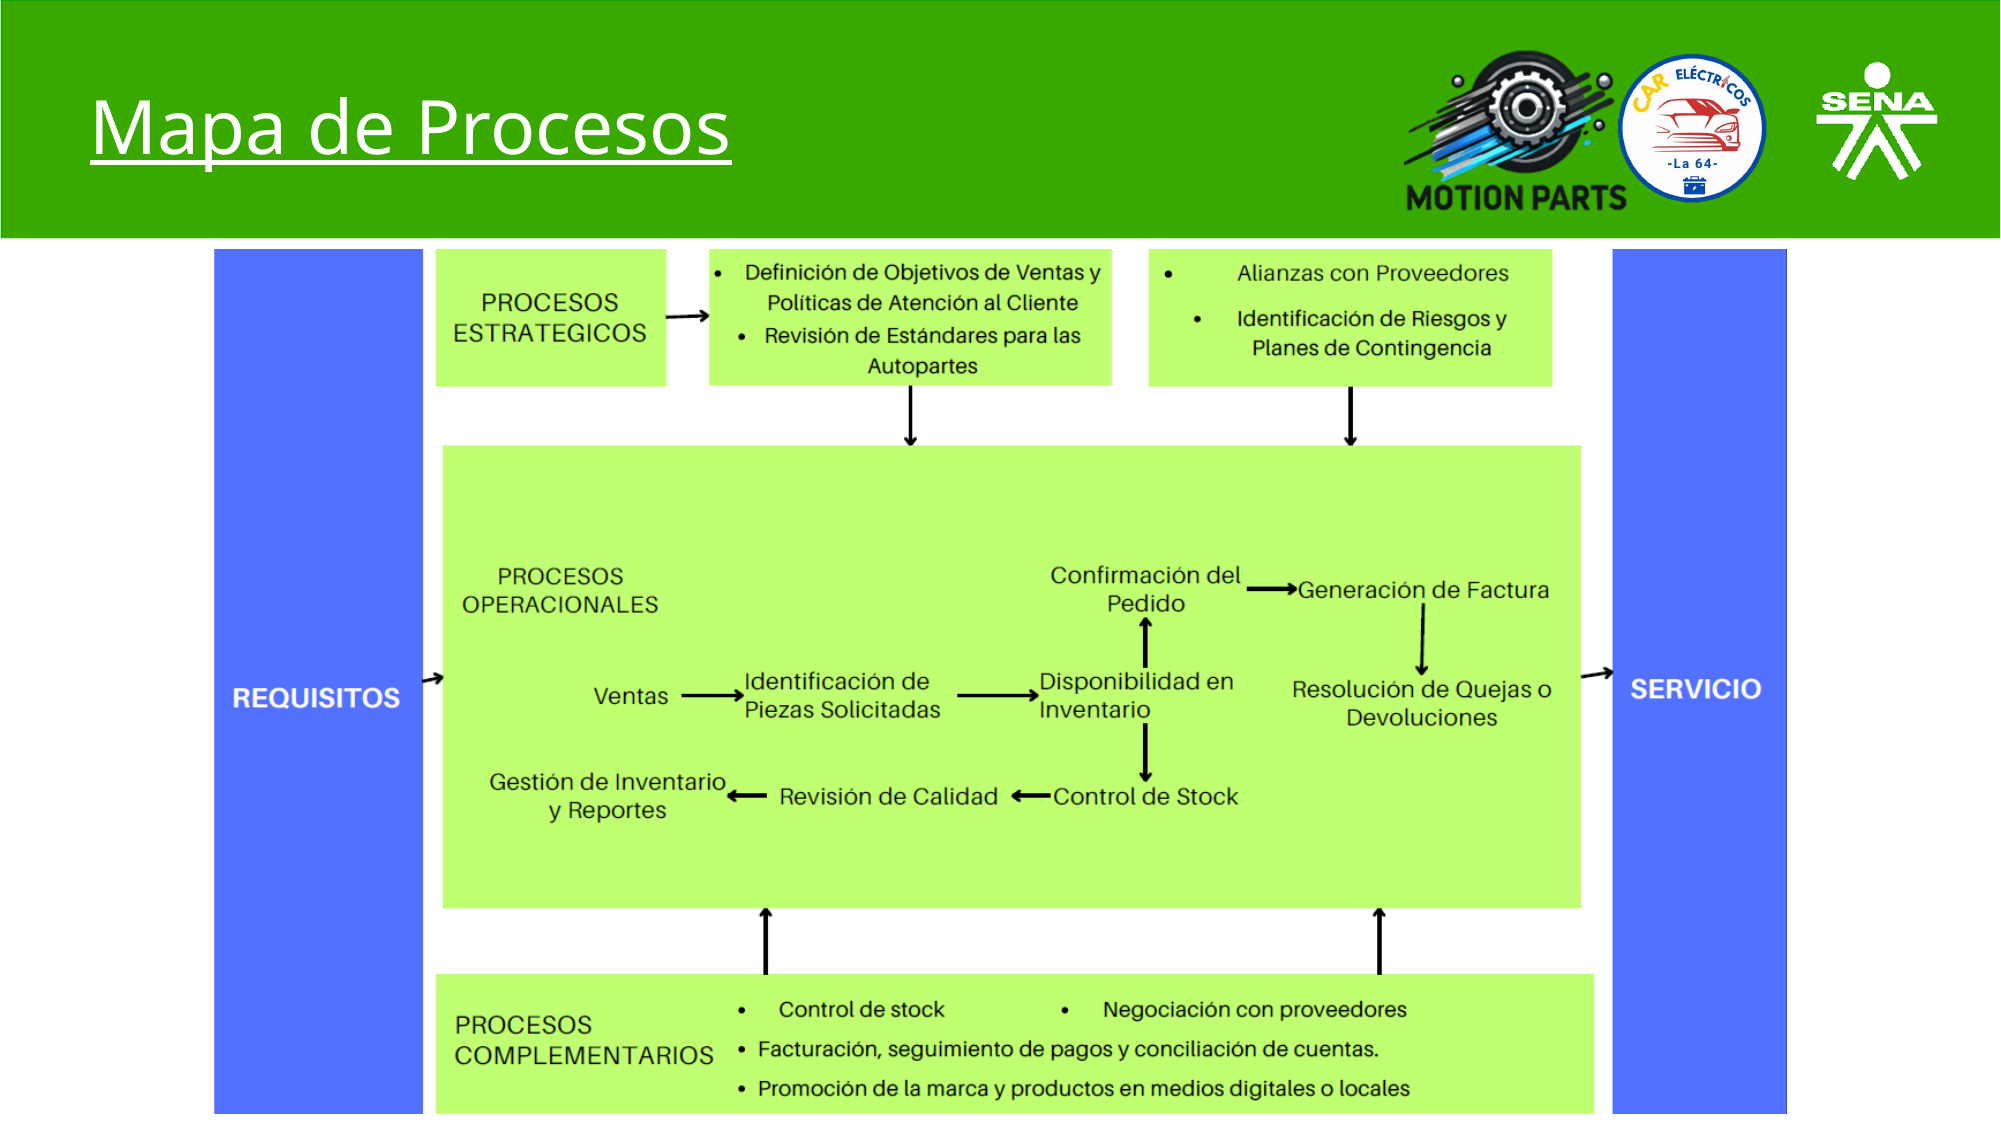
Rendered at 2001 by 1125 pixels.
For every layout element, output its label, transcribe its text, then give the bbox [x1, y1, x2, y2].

picture [0, 0, 2001, 1125]
title Mapa de Procesos [74, 18, 1800, 236]
